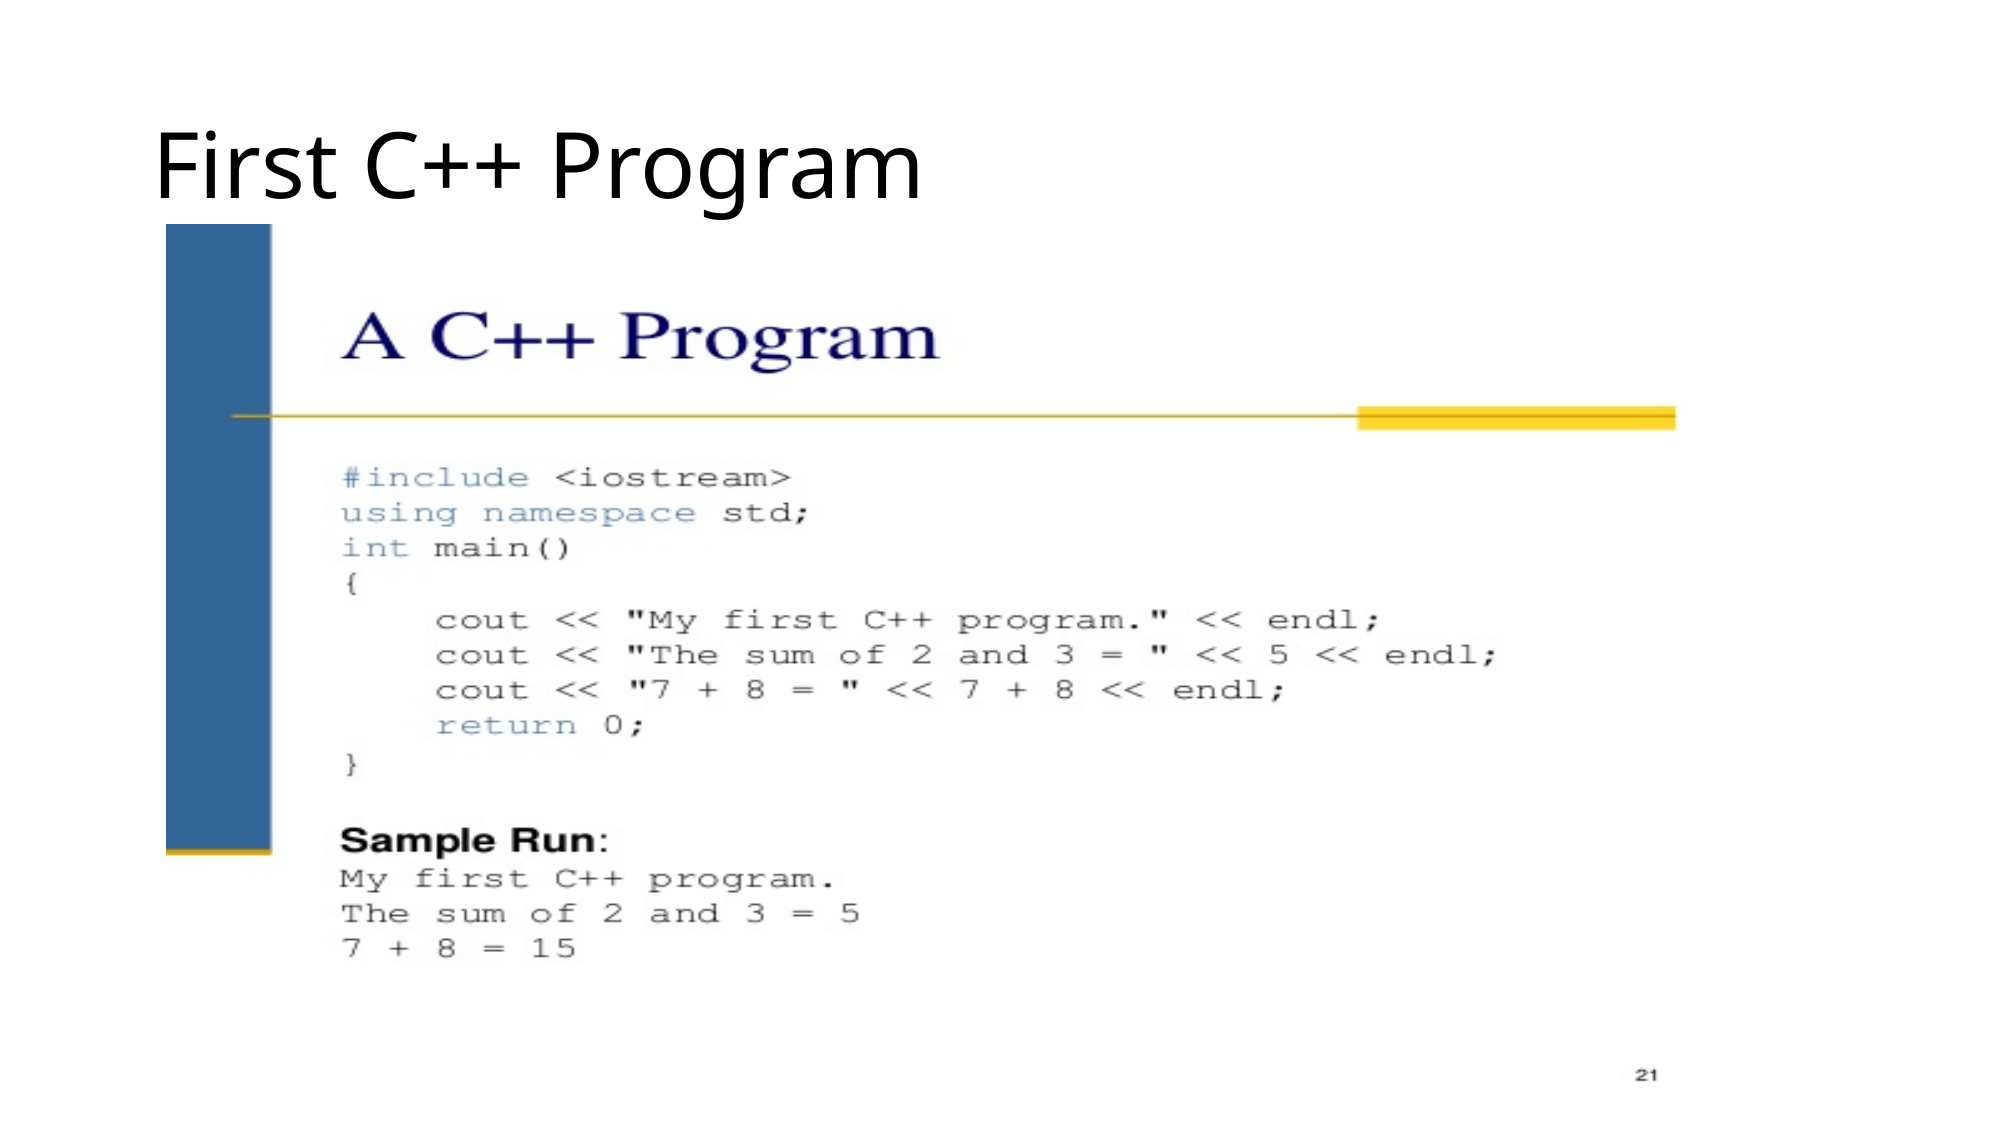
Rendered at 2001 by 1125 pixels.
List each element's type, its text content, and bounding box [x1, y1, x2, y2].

title First C++ Program [137, 59, 1863, 278]
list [166, 224, 1756, 1109]
